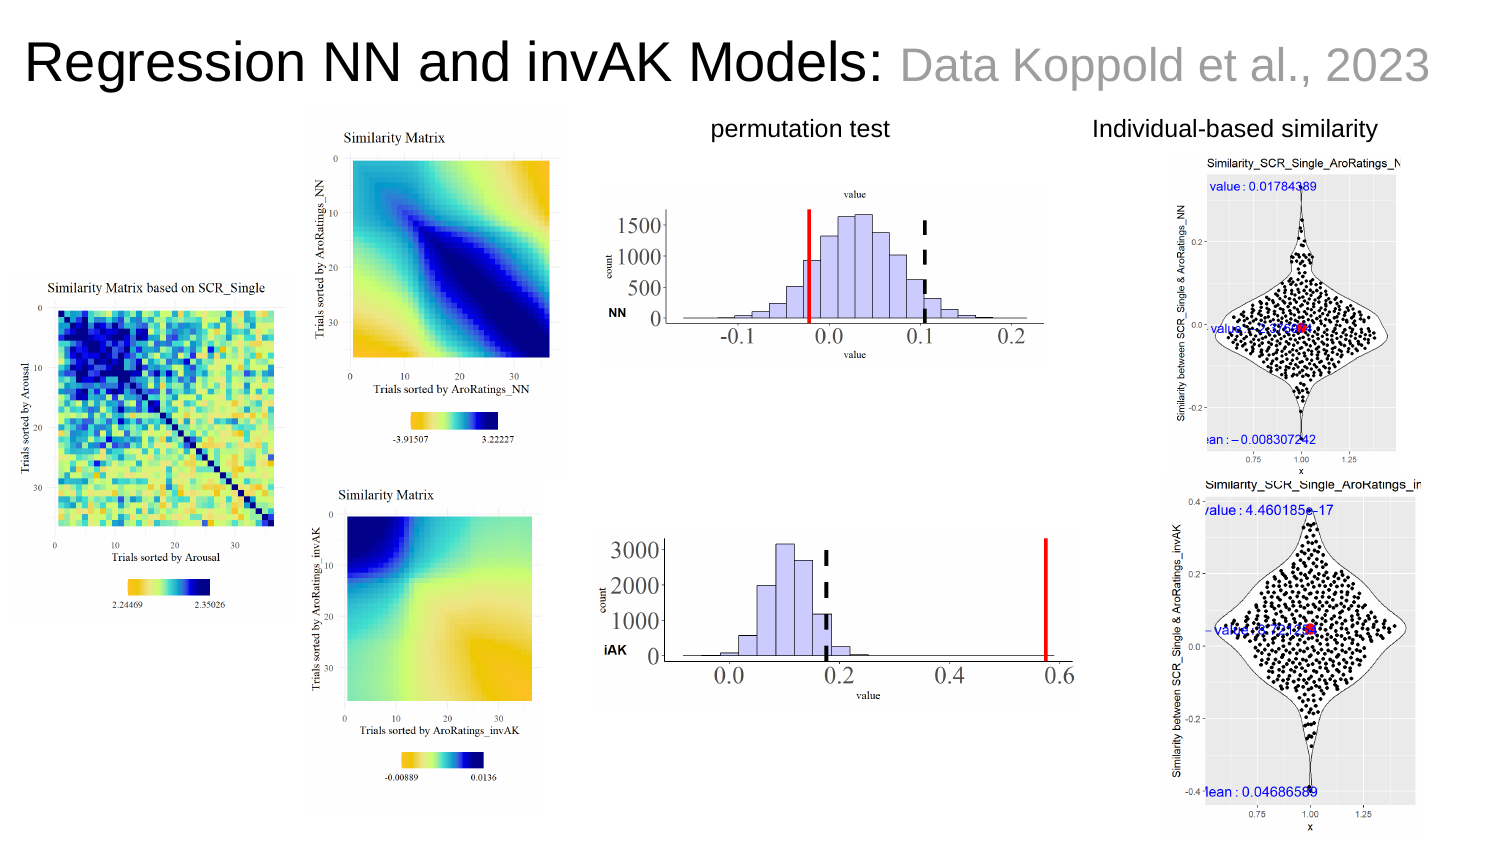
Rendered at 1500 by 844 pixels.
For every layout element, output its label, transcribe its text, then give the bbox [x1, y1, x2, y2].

title Regression NN and invAK Models: Data Koppold et al., 2023 [9, 10, 1452, 162]
picture [1166, 153, 1425, 838]
text_box permutation test [661, 97, 940, 154]
picture [592, 533, 1078, 708]
picture [306, 108, 565, 811]
picture [9, 276, 295, 621]
text_box Individual-based similarity [1070, 97, 1400, 154]
picture [599, 190, 1049, 365]
